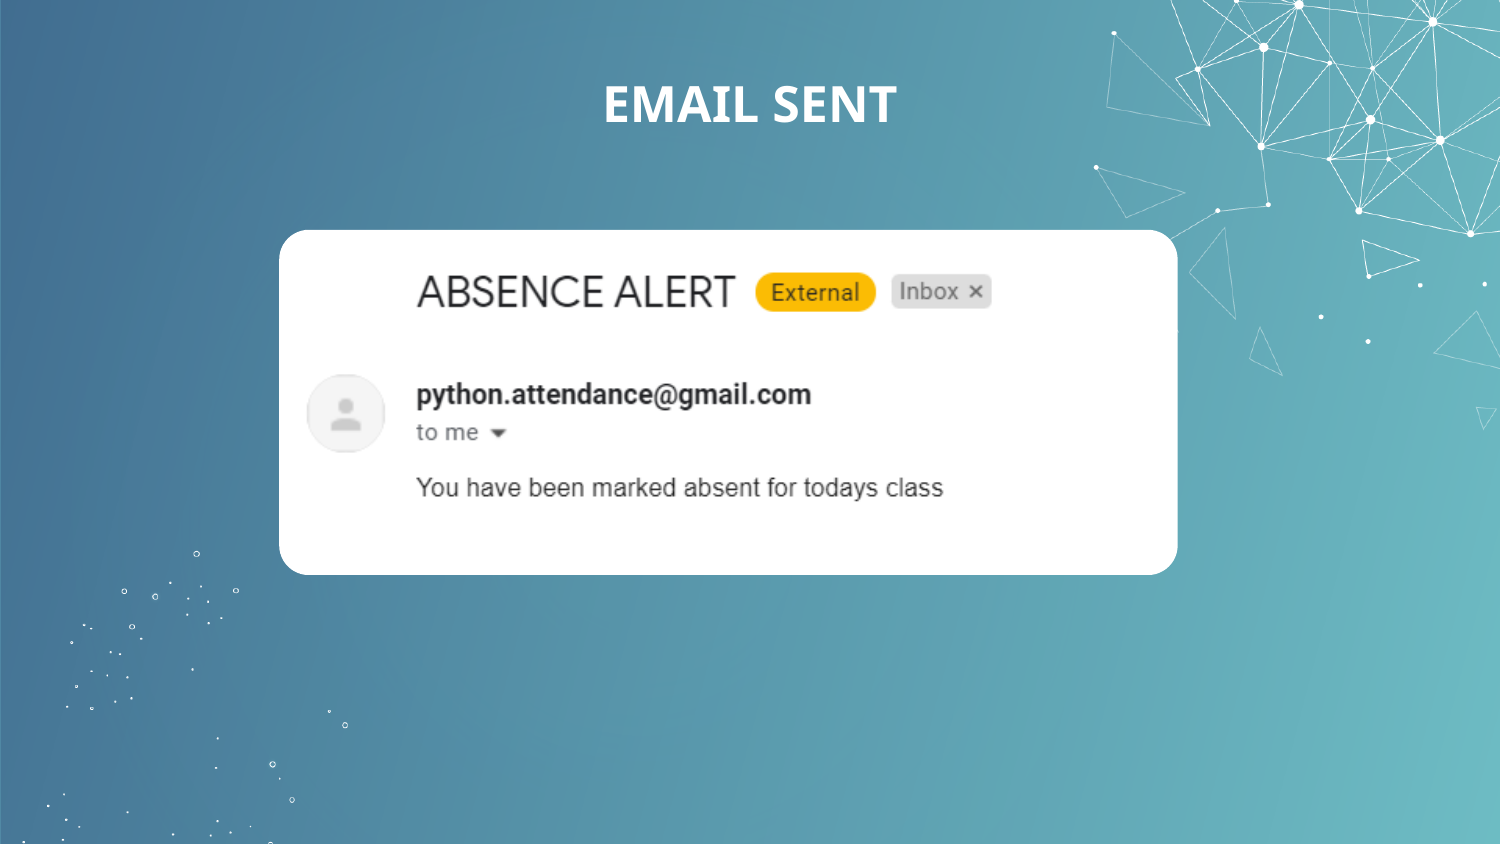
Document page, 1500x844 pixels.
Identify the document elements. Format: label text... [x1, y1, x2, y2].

picture [0, 0, 1500, 844]
title EMAIL SENT [322, 57, 1178, 214]
